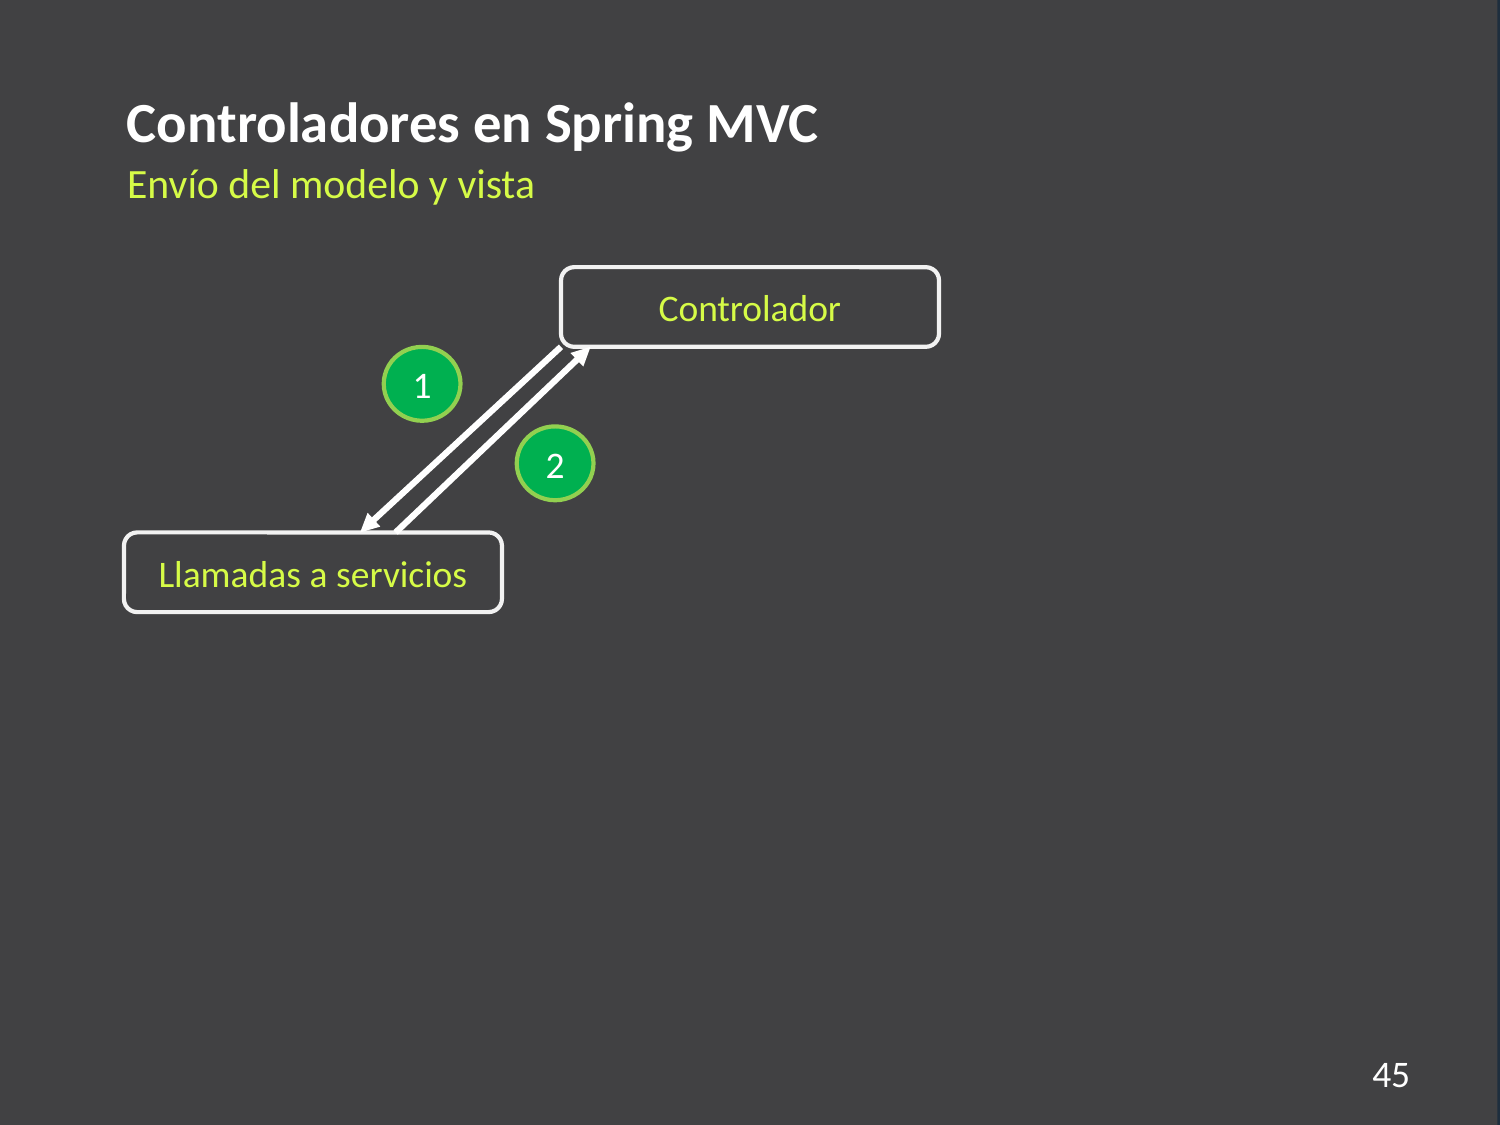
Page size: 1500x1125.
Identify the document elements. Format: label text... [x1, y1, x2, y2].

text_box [359, 346, 394, 533]
text_box Controlador [558, 265, 942, 349]
text_box Envío del modelo y vista [112, 148, 1425, 220]
text_box 45 [1281, 1042, 1425, 1103]
text_box Controladores en Spring MVC [112, 78, 1069, 161]
text_box Llamadas a servicios [121, 530, 505, 615]
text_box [395, 346, 591, 533]
